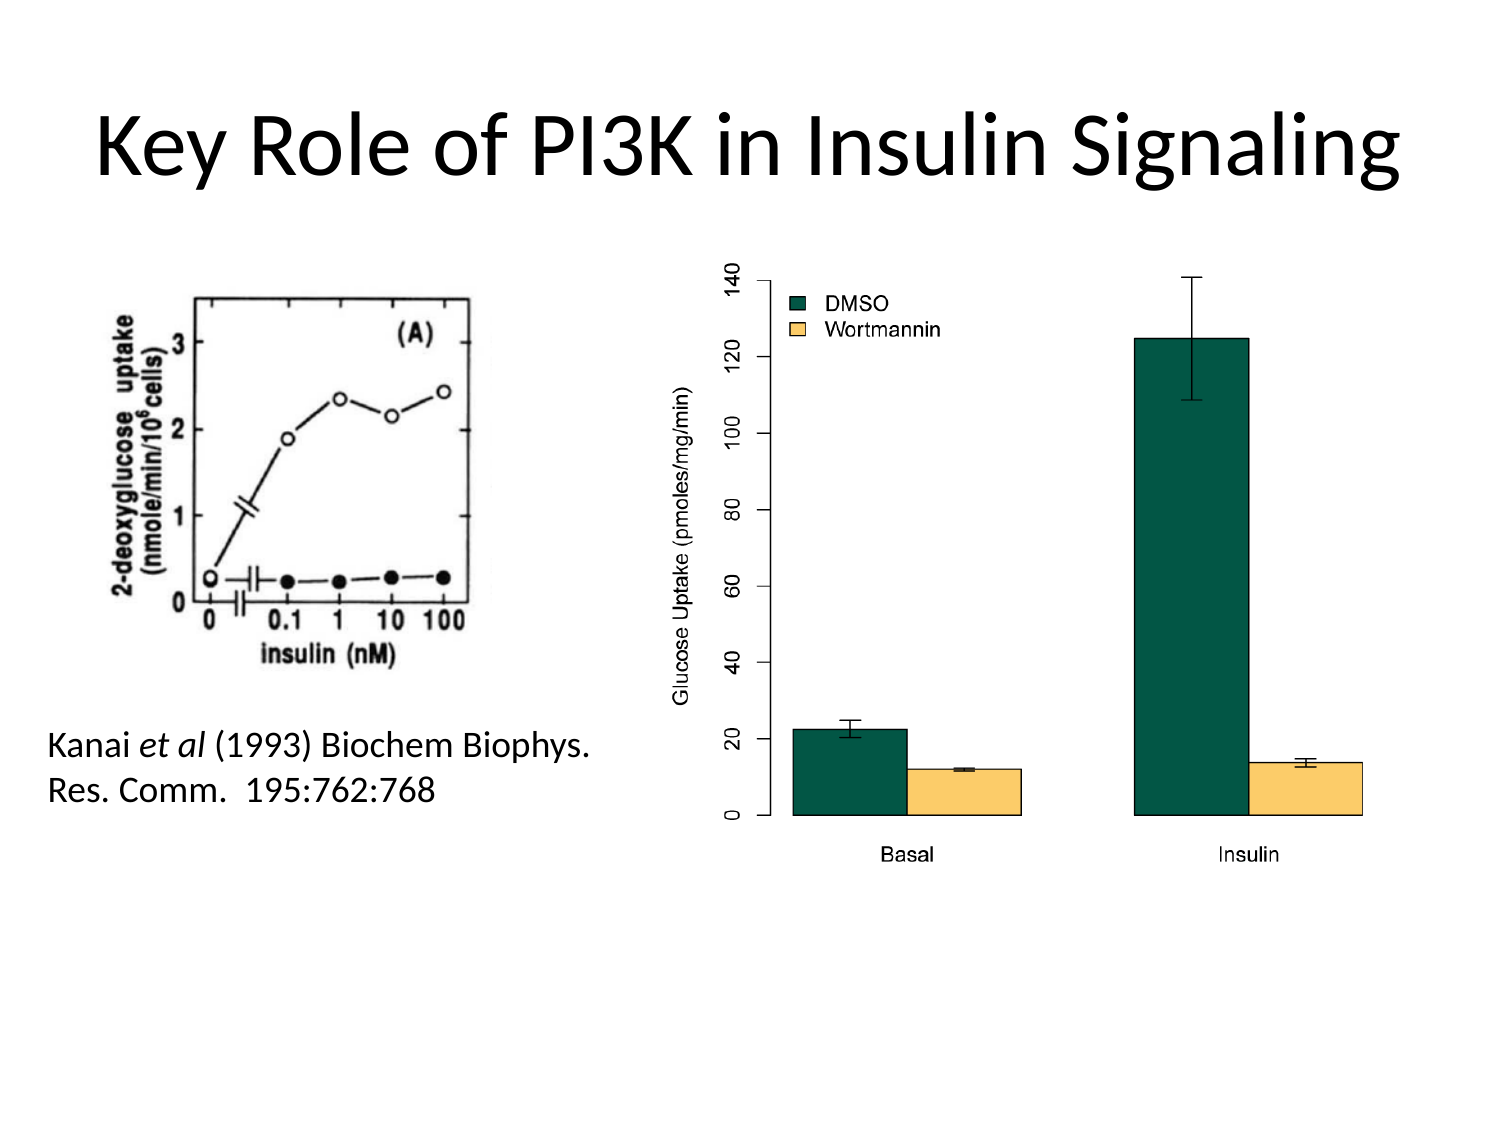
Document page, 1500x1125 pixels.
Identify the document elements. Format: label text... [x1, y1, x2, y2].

picture [99, 262, 493, 676]
text_box Kanai et al (1993) Biochem Biophys. Res. Comm. 195:762:768 [32, 712, 619, 818]
title Key Role of PI3K in Insulin Signaling [75, 45, 1425, 233]
picture [668, 262, 1363, 868]
